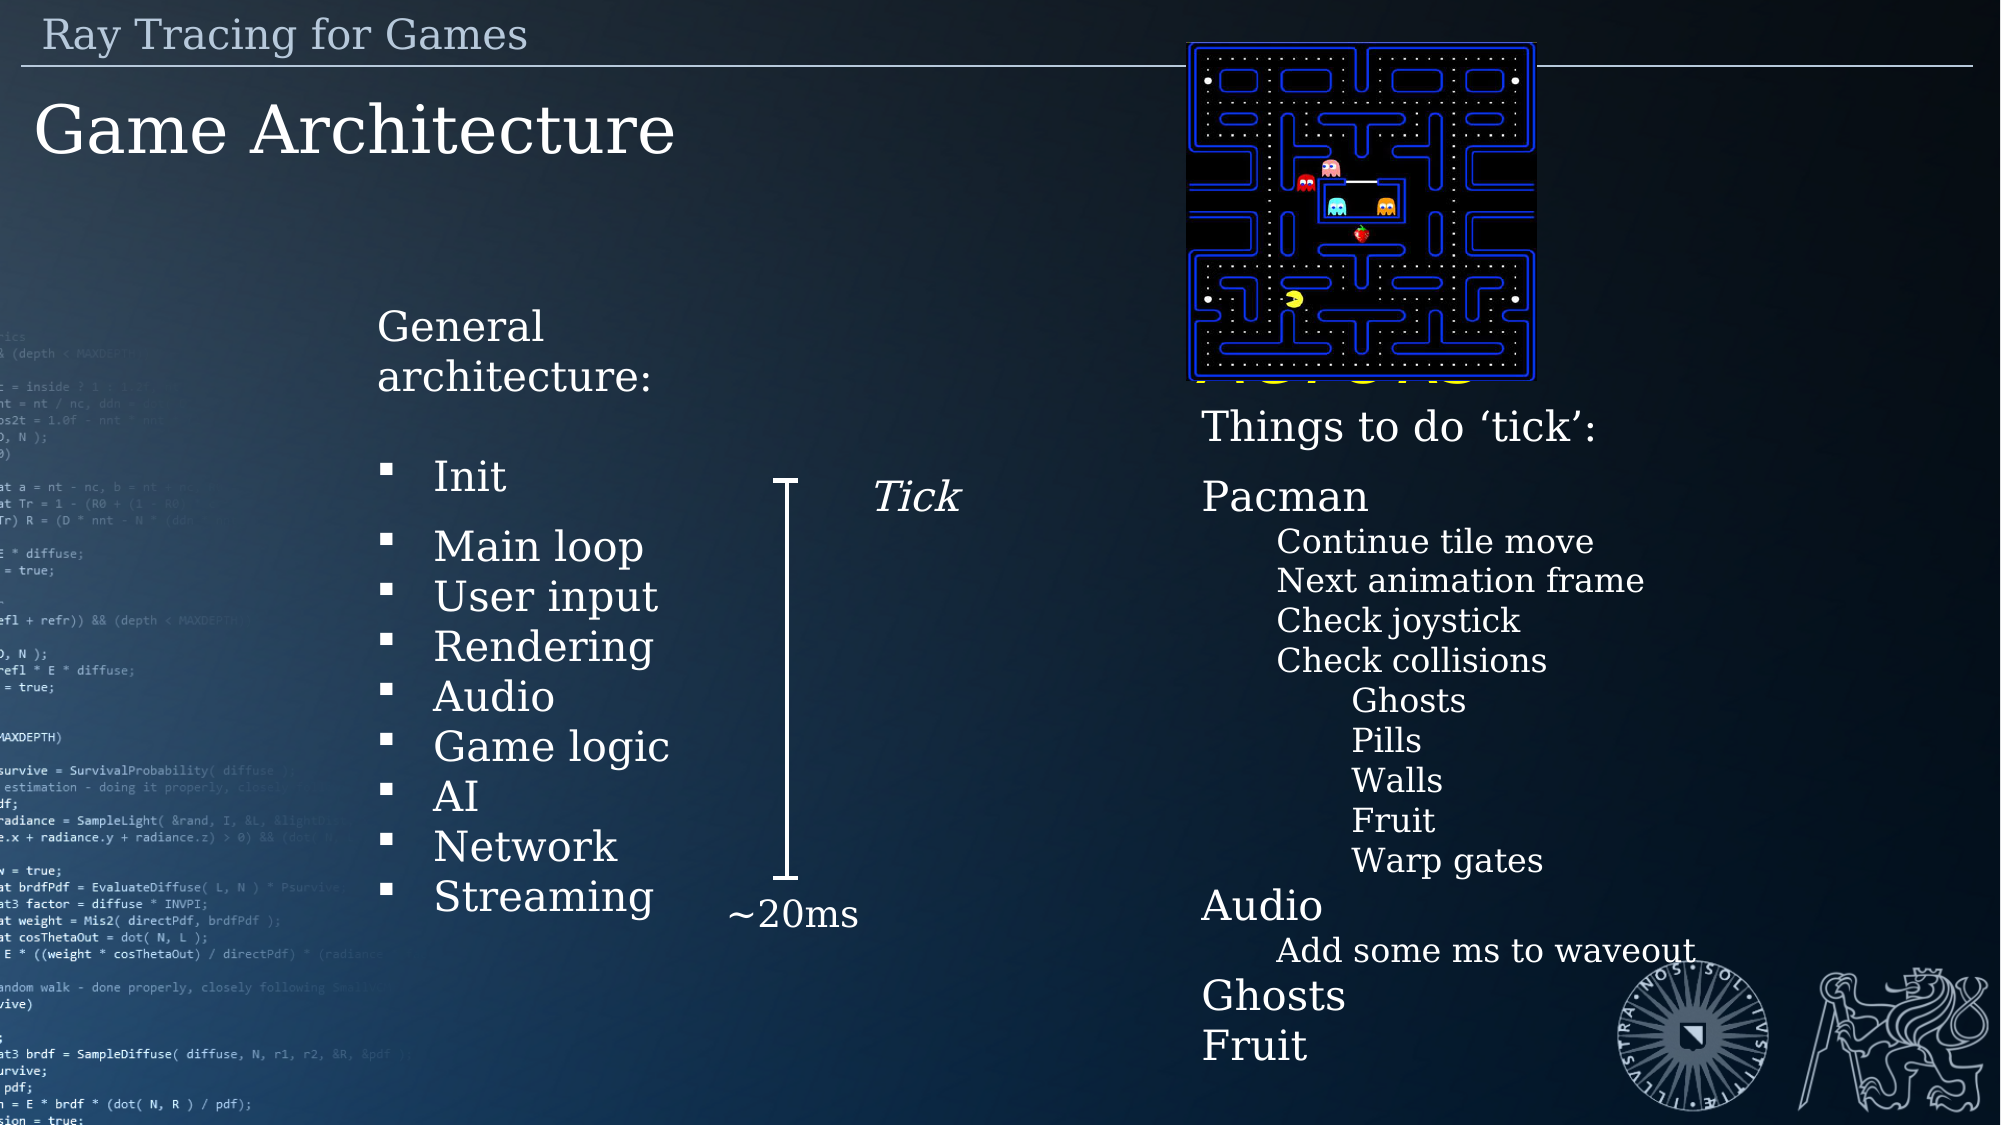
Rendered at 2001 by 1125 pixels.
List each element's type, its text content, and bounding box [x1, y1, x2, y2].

text_box ~20ms [711, 882, 948, 943]
text_box Things to do ‘tick’: Pacman Continue tile move Next animation frame Check joystick Check collisions Ghosts Pills Walls Fruit Warp gates Audio Add some ms to waveout Ghosts Fruit [1186, 292, 1871, 1125]
text_box General architecture: Init Main loop User input Rendering Audio Game logic AI Network Streaming [362, 292, 830, 928]
text_box Game Architecture [18, 86, 778, 161]
text_box Ray Tracing for Games [0, 0, 989, 65]
text_box Tick [853, 292, 989, 528]
text_box ACTORS [1186, 292, 1600, 408]
picture [0, 0, 2001, 1125]
